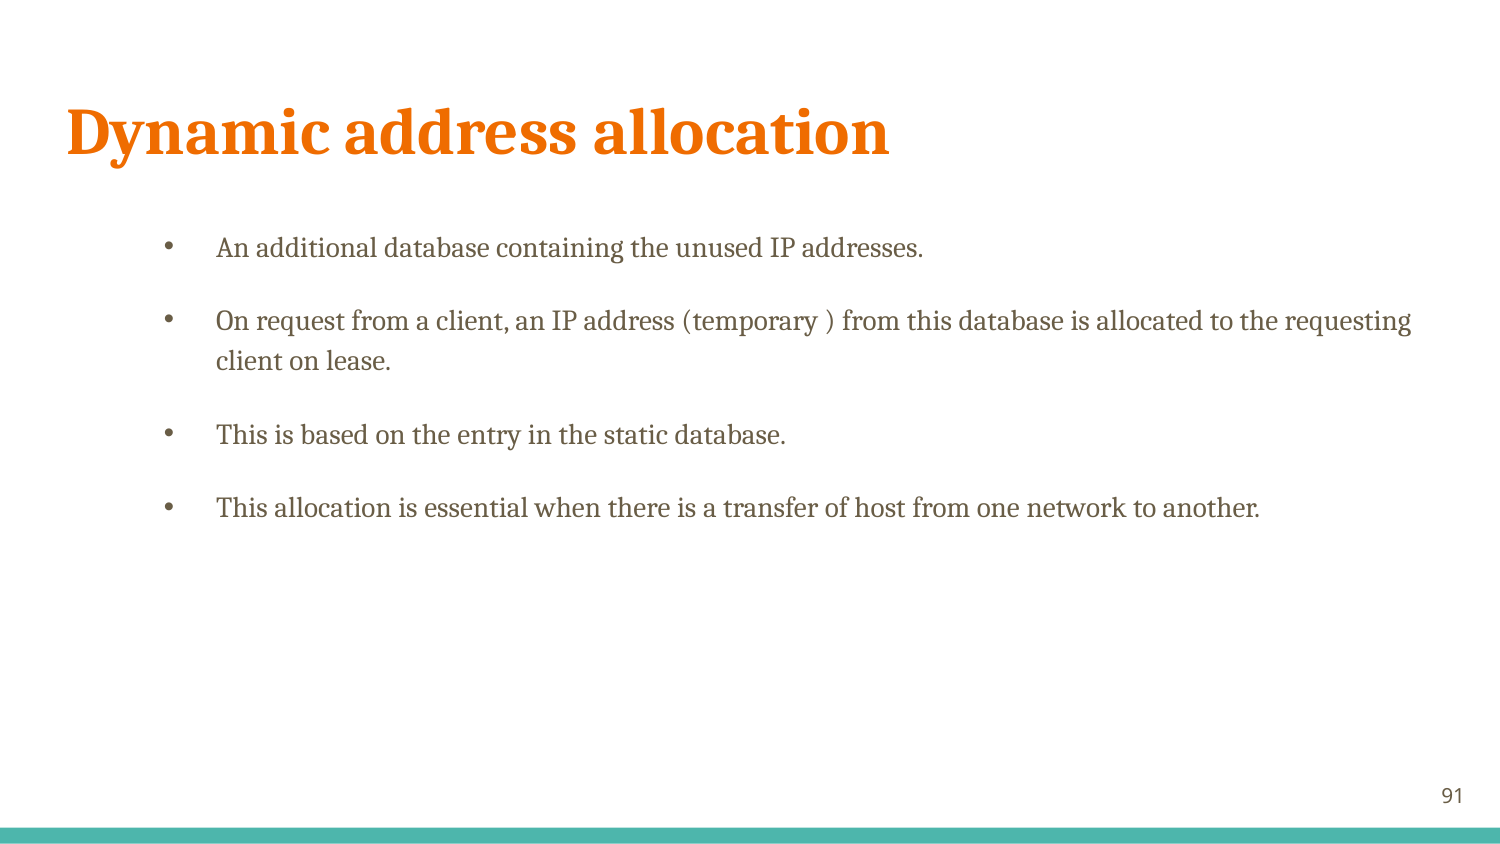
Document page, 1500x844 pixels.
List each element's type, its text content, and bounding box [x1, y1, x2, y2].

slide_number 91 [1389, 764, 1480, 830]
title Dynamic address allocation [51, 72, 1449, 189]
list An additional database containing the unused IP addresses. On request from a client, an IP address (temporary ) from this database is allocated to the requesting client on lease. This is based on the entry in the static database. This allocation is essential when there is a transfer of host from one network to another. [51, 207, 1449, 750]
